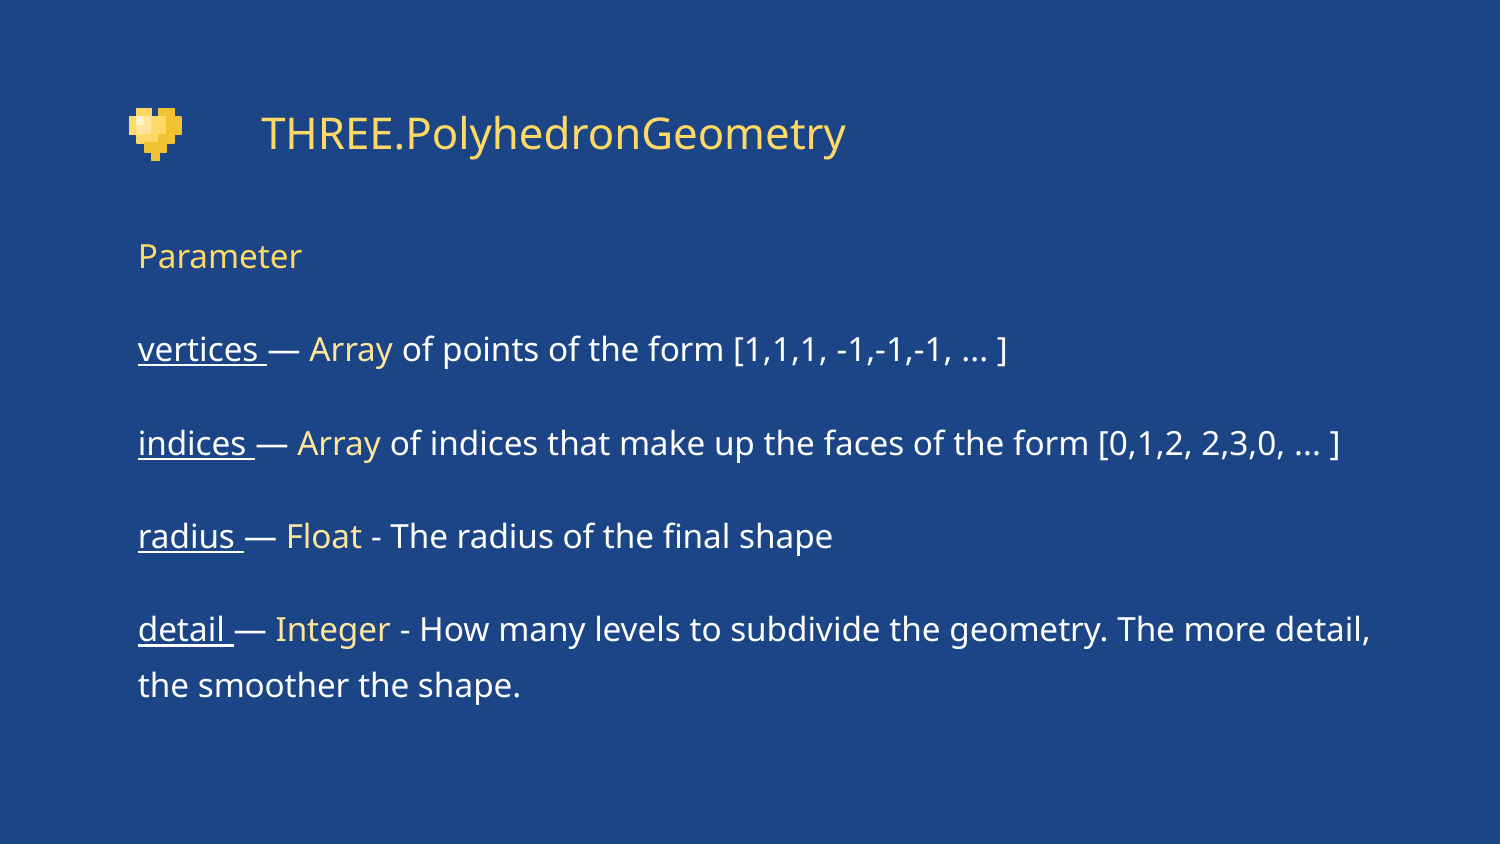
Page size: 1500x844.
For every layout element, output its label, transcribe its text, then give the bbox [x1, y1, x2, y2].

list Parameter vertices — Array of points of the form [1,1,1, -1,-1,-1, ... ] indices — Array of indices that make up the faces of the form [0,1,2, 2,3,0, ... ] radius — Float - The radius of the final shape detail — Integer - How many levels to subdivide the geometry. The more detail, the smoother the shape. [122, 219, 1442, 730]
title THREE.PolyhedronGeometry [181, 79, 927, 174]
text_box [129, 108, 182, 161]
